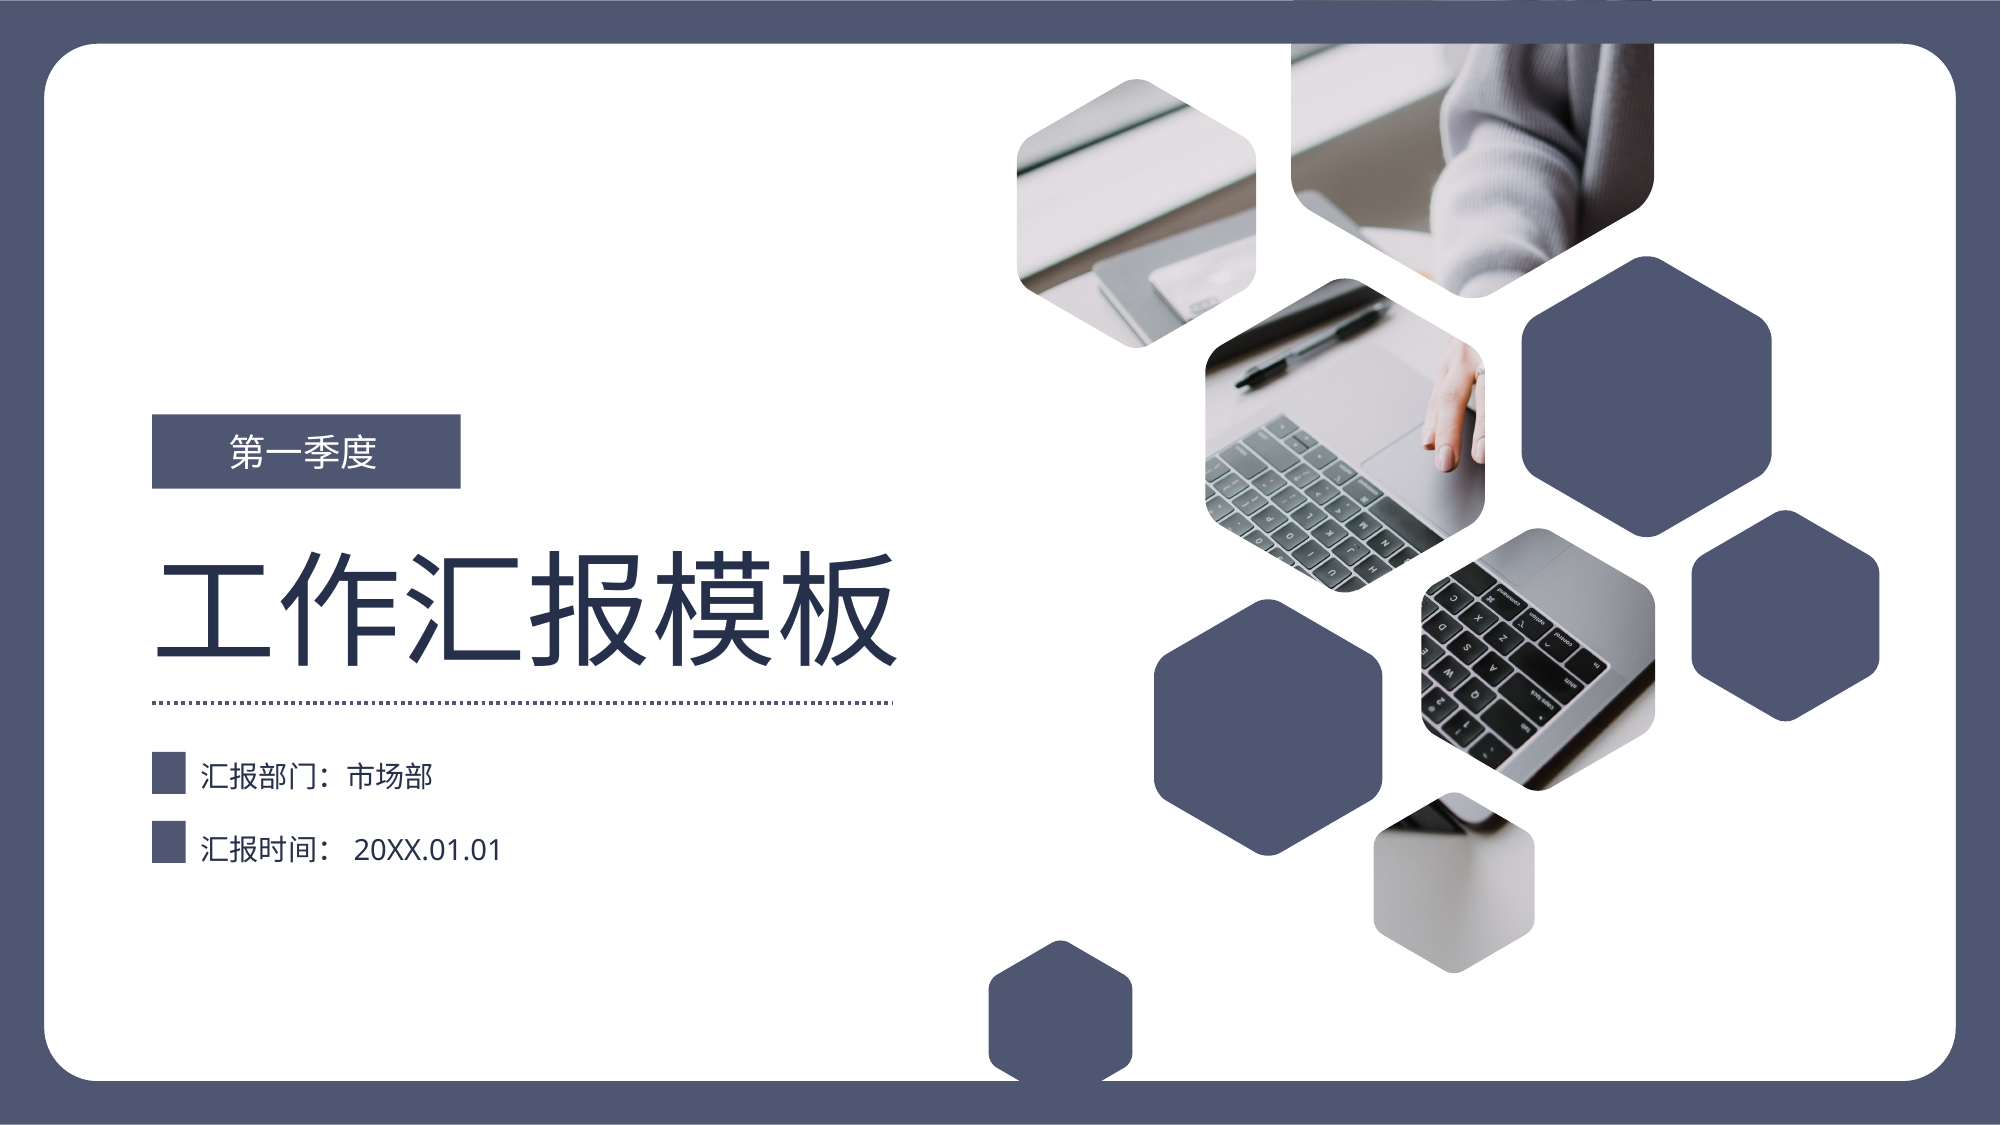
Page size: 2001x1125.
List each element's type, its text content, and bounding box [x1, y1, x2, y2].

text_box [0, 0, 2000, 1125]
text_box 工作汇报模板 [136, 524, 928, 689]
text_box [152, 733, 530, 878]
text_box 第一季度 [151, 413, 462, 490]
text_box [988, 963, 1133, 1103]
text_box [1016, 0, 1880, 974]
